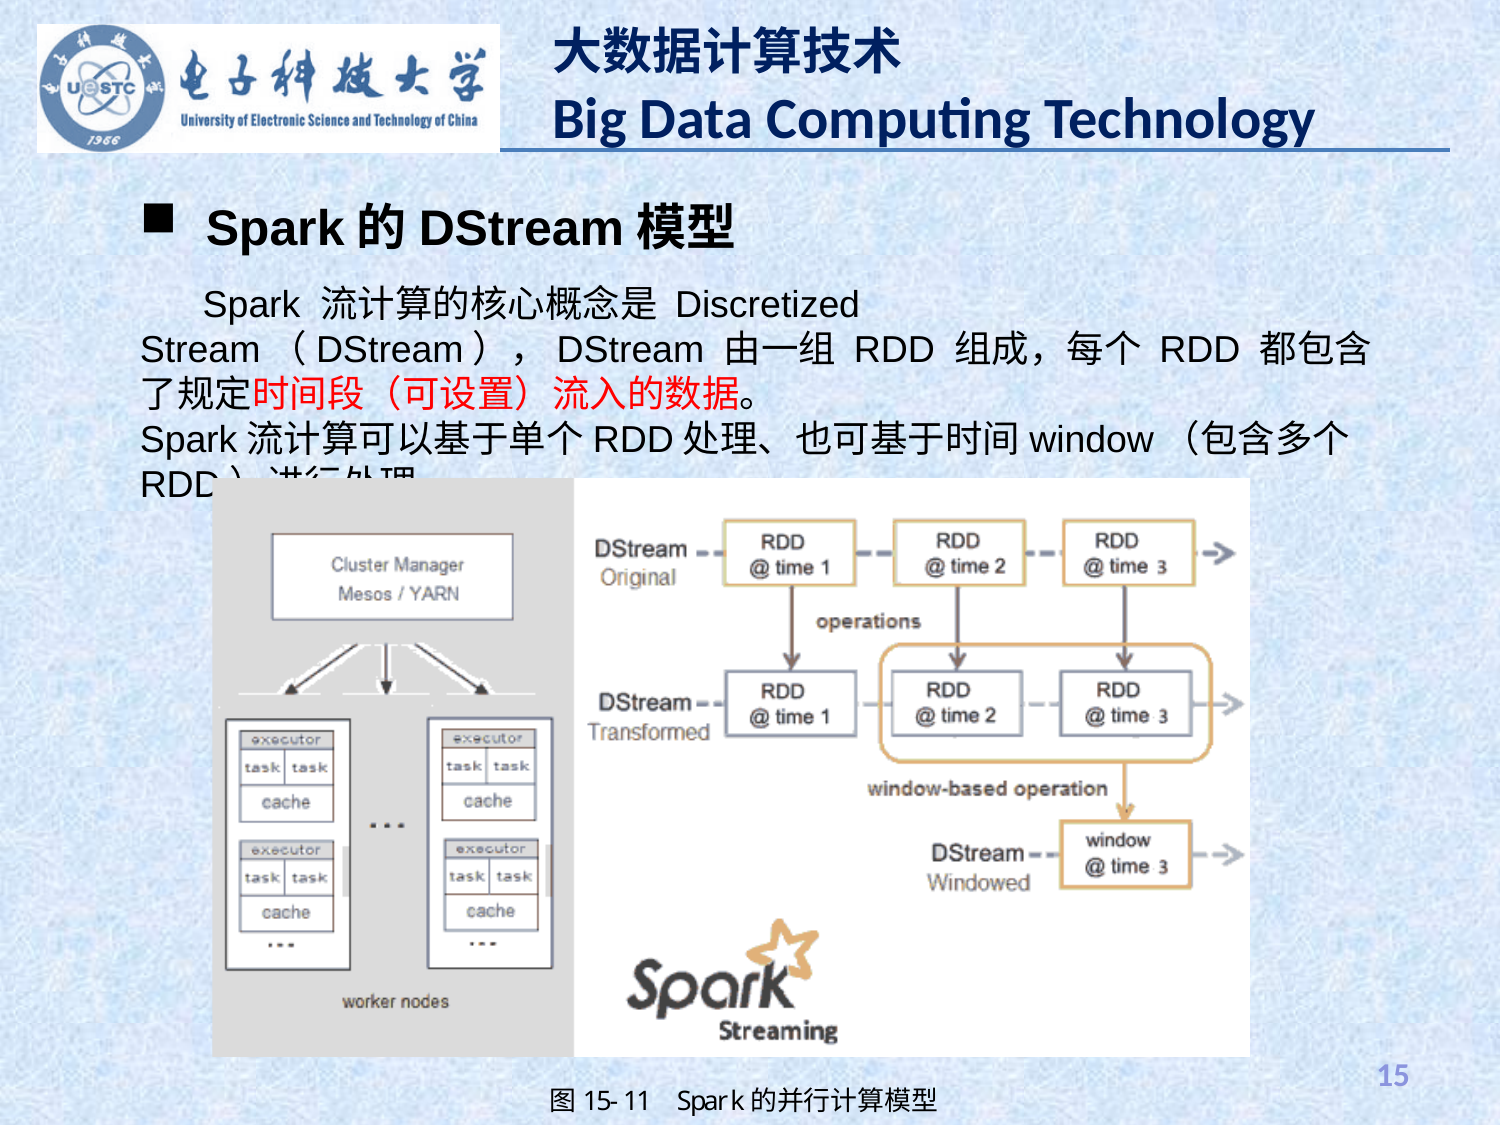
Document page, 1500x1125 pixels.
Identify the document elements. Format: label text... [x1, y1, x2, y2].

text_box 大数据计算技术 Big Data Computing Technology [537, 12, 1450, 149]
text_box Spark的DStream模型 Spark 流计算的核心概念是 Discretized Stream（DStream），DStream 由一组 RDD 组成，每个 RDD 都包含了规定时间段（可设置）流入的数据。 Spark流计算可以基于单个RDD处理、也可基于时间window（包含多个RDD）进行处理。 [124, 187, 1400, 513]
picture [0, 0, 1500, 1125]
slide_number 15 [1254, 1042, 1425, 1103]
